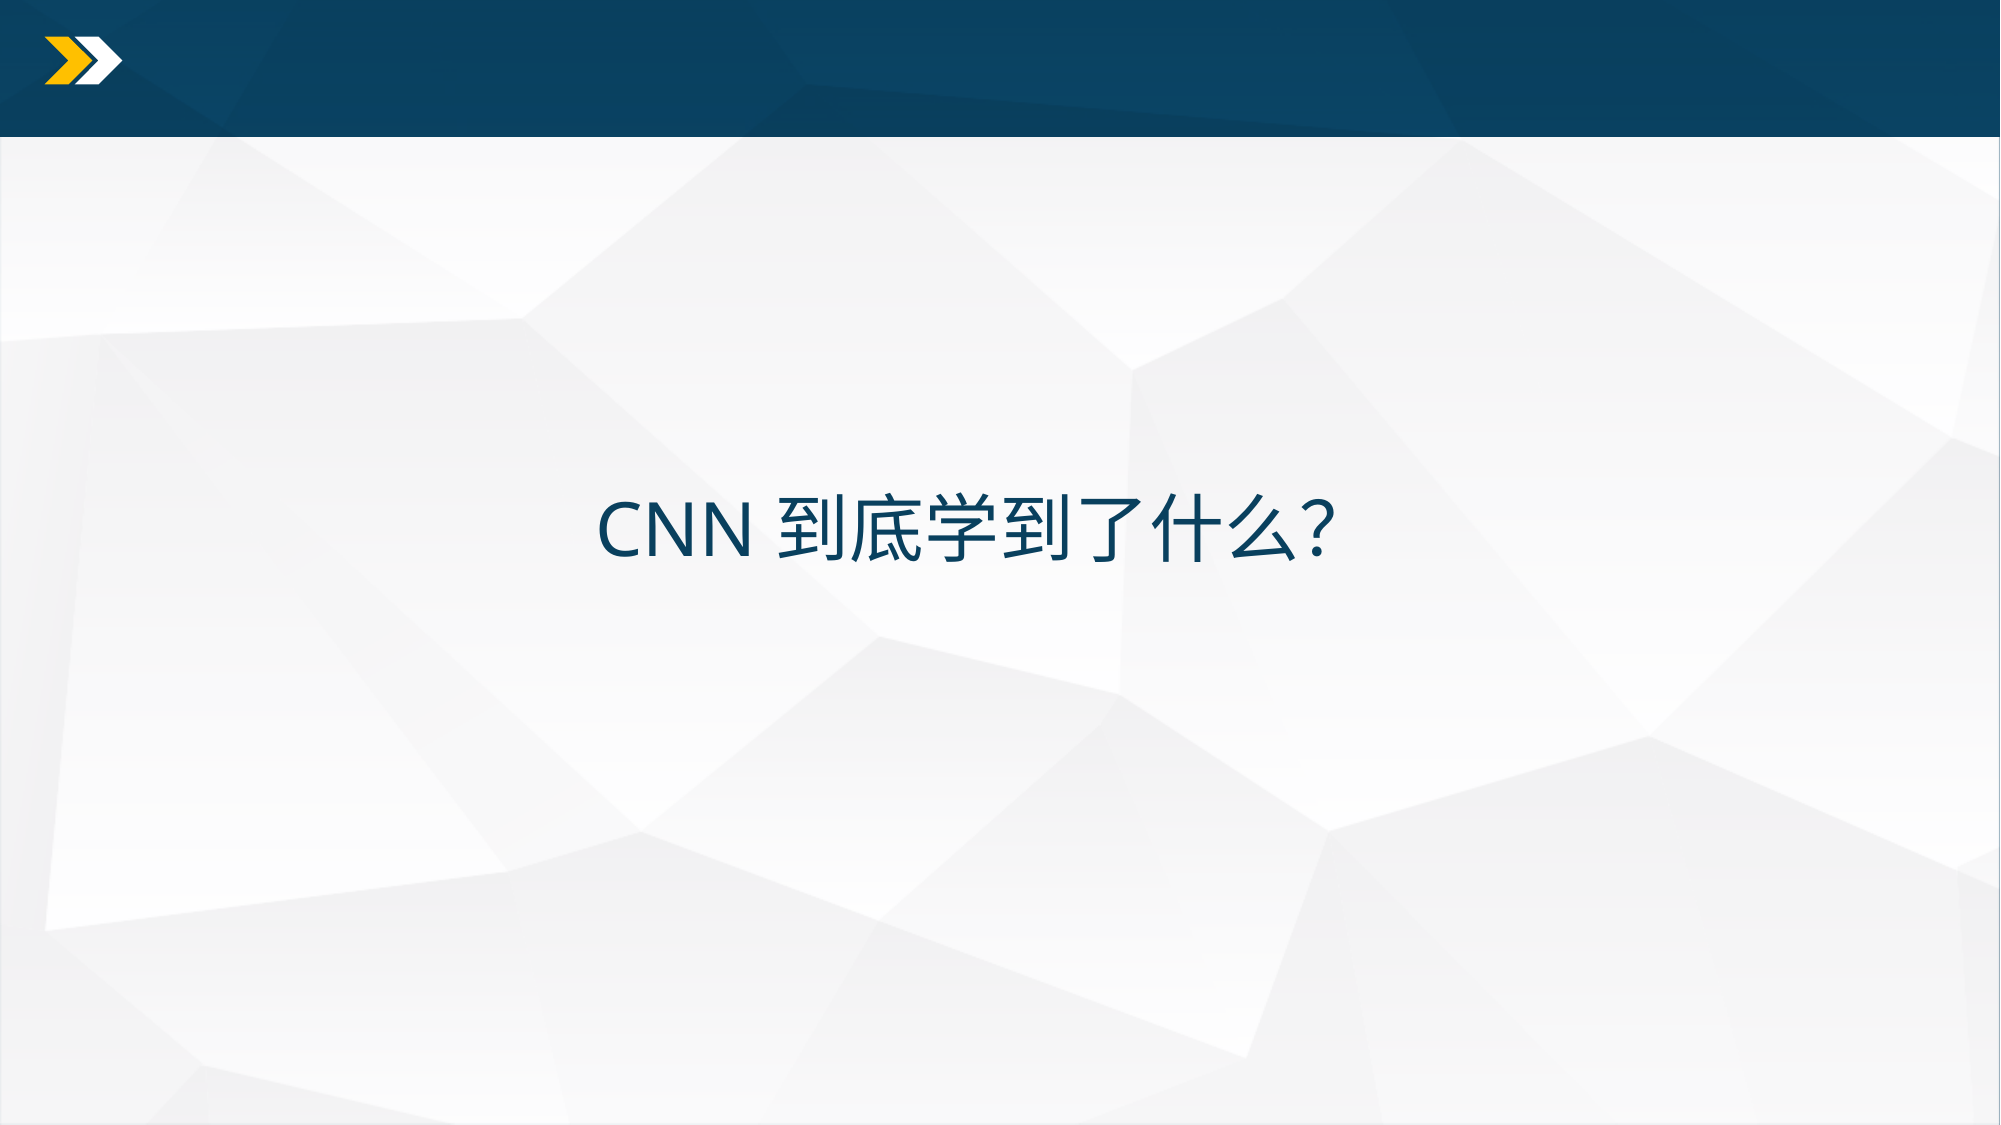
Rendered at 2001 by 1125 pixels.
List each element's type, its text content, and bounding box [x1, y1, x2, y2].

picture [0, 0, 2000, 1125]
text_box CNN到底学到了什么？ [580, 474, 1390, 579]
